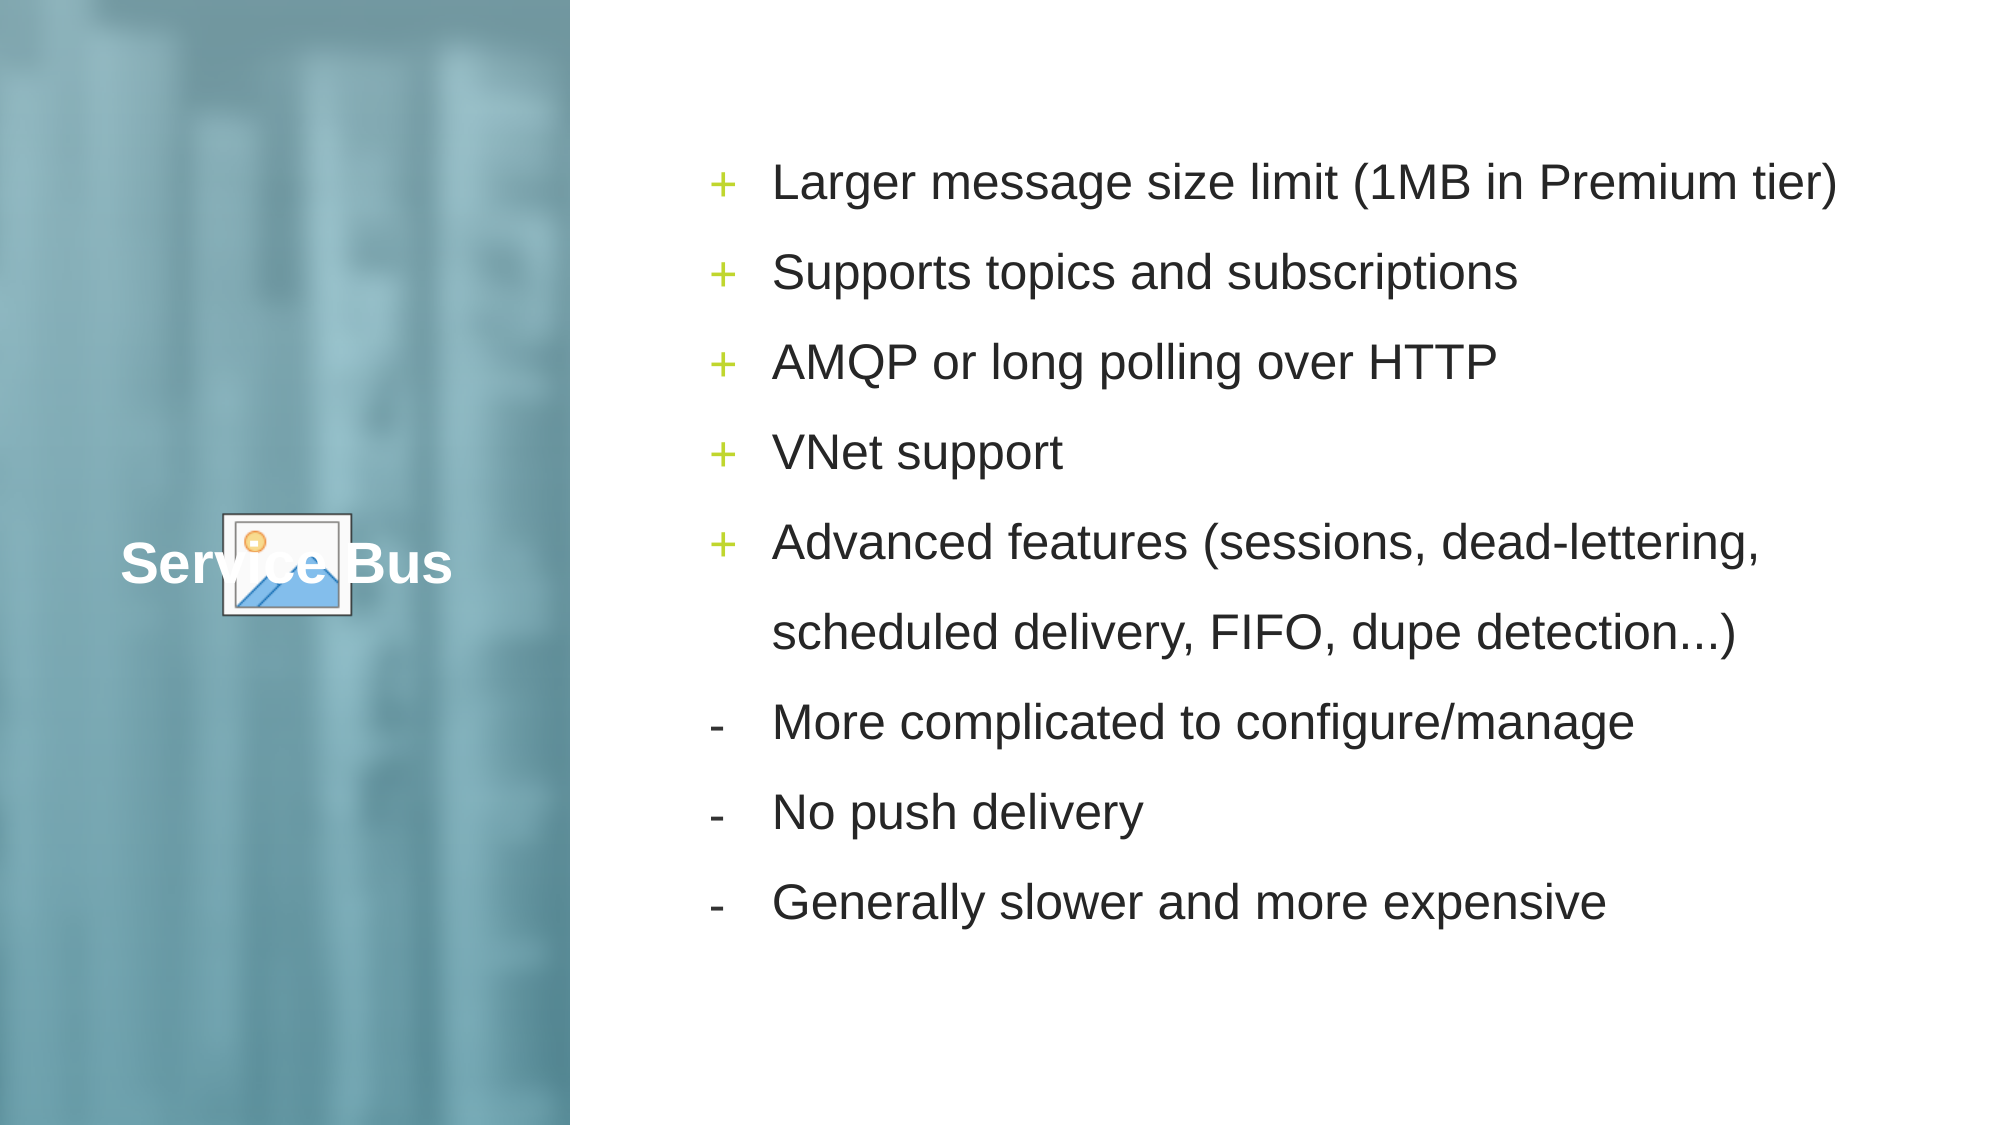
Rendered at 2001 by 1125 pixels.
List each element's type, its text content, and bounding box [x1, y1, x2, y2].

list Larger message size limit (1MB in Premium tier) Supports topics and subscriptions AMQP or long polling over HTTP VNet support Advanced features (sessions, dead-lettering, scheduled delivery, FIFO, dupe detection...) More complicated to configure/manage No push delivery Generally slower and more expensive [681, 96, 1882, 953]
picture [0, 0, 570, 1125]
